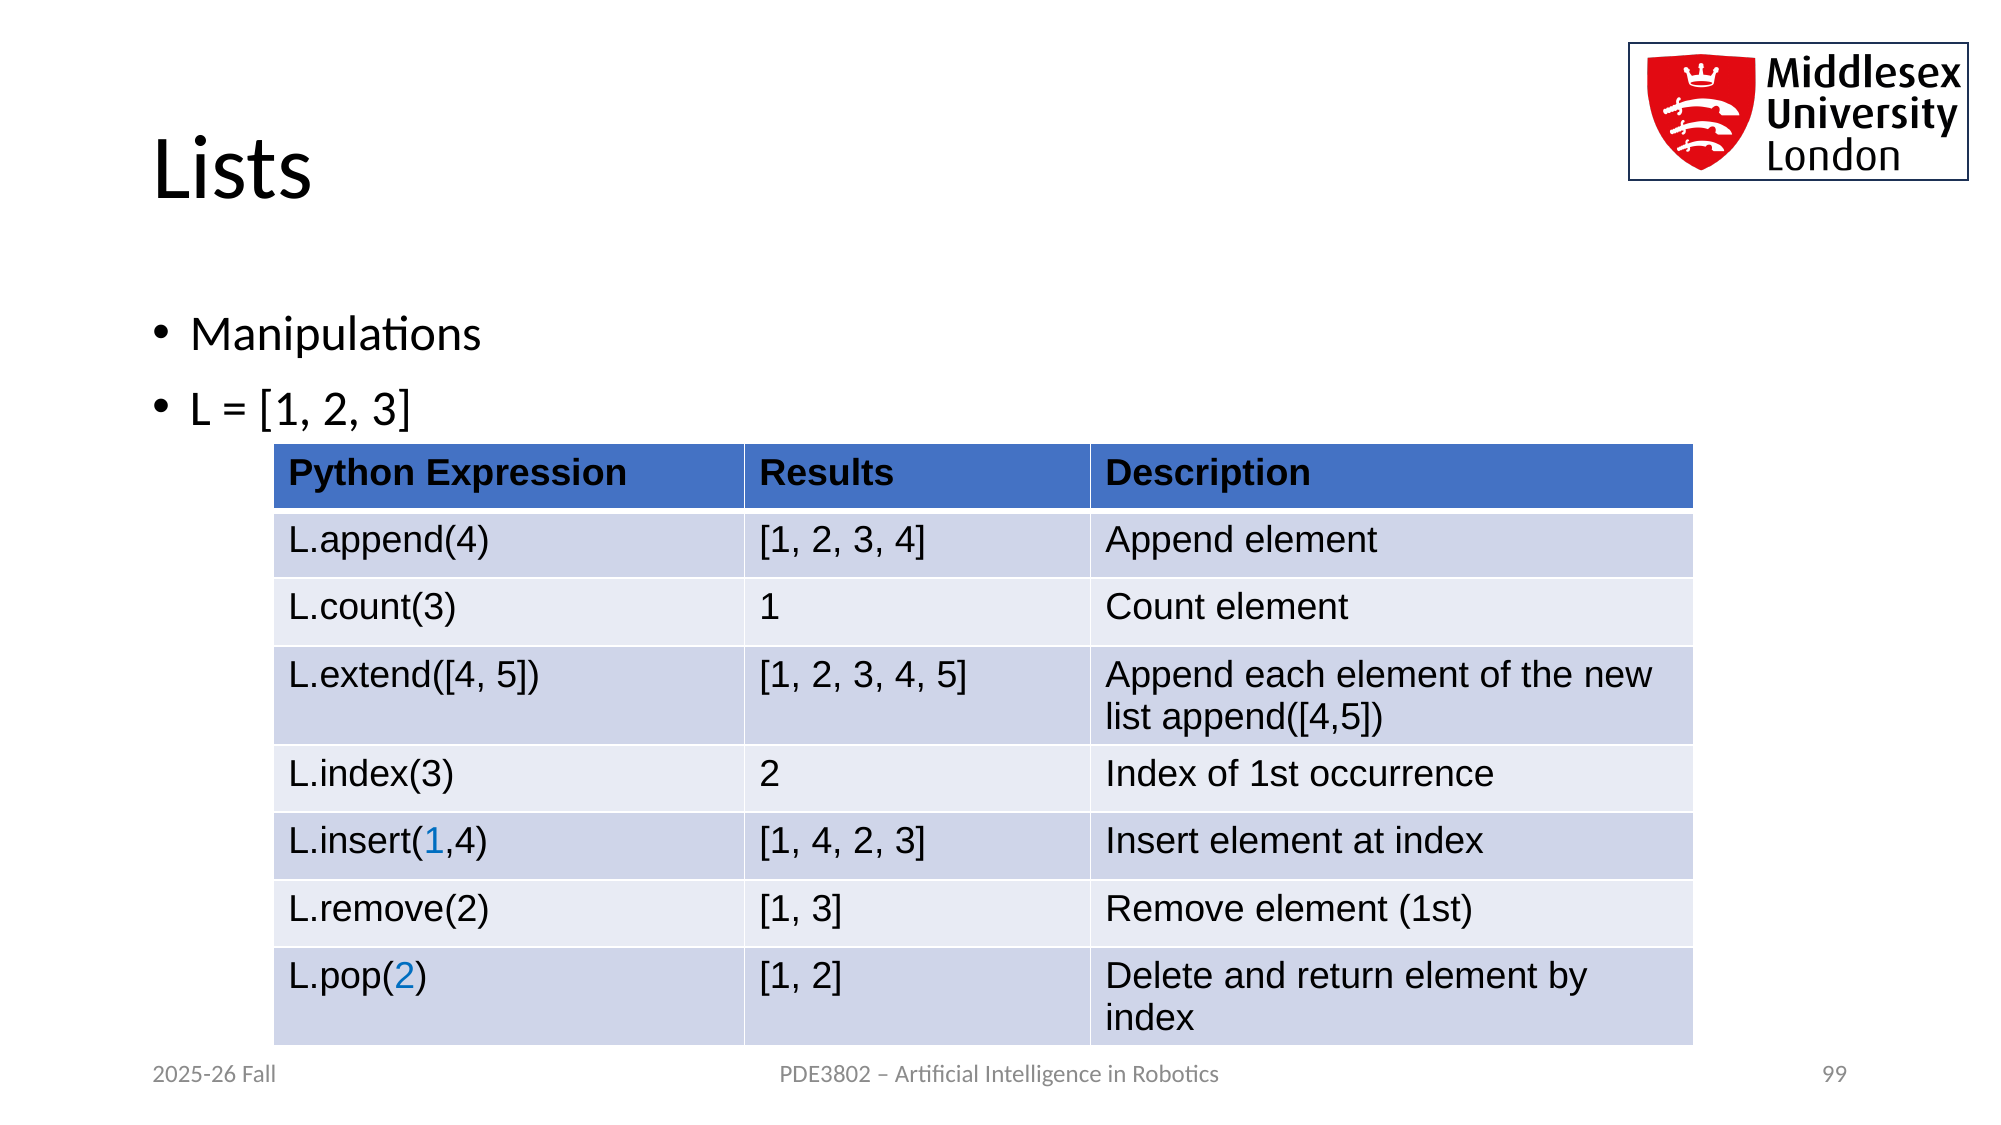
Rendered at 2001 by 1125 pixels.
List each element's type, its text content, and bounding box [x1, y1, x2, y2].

table_header Python Expression [274, 444, 744, 508]
table_cell [1, 2, 3, 4] [745, 514, 1090, 577]
footer PDE3802 – Artificial Intelligence in Robotics [662, 1047, 1338, 1103]
table_cell L.insert(1,4) [274, 813, 744, 879]
table_cell Insert element at index [1091, 813, 1693, 879]
table_cell Index of 1st occurrence [1091, 746, 1693, 811]
list Manipulations L = [1, 2, 3] [137, 299, 1863, 1014]
table_cell [1, 2] [745, 948, 1090, 1045]
table_cell [1, 2, 3, 4, 5] [745, 647, 1090, 744]
table_cell 1 [745, 579, 1090, 645]
table_header Description [1091, 444, 1693, 508]
table_cell [1, 3] [745, 881, 1090, 946]
table_cell [1, 4, 2, 3] [745, 813, 1090, 879]
table_cell L.pop(2) [274, 948, 744, 1045]
table_cell Count element [1091, 579, 1693, 645]
table_cell L.count(3) [274, 579, 744, 645]
table_cell L.extend([4, 5]) [274, 647, 744, 744]
title Lists [137, 59, 1585, 278]
table_cell Remove element (1st) [1091, 881, 1693, 946]
table_cell L.index(3) [274, 746, 744, 811]
table_cell Delete and return element by index [1091, 948, 1693, 1045]
slide_number 2025-26 Fall [137, 1042, 588, 1103]
table_cell L.append(4) [274, 514, 744, 577]
table_cell 2 [745, 746, 1090, 811]
table_cell Append element [1091, 514, 1693, 577]
picture [1630, 44, 1967, 179]
table_header Results [745, 444, 1090, 508]
slide_number 99 [1412, 1042, 1863, 1103]
table_cell L.remove(2) [274, 881, 744, 946]
table_cell Append each element of the new list append([4,5]) [1091, 647, 1693, 744]
